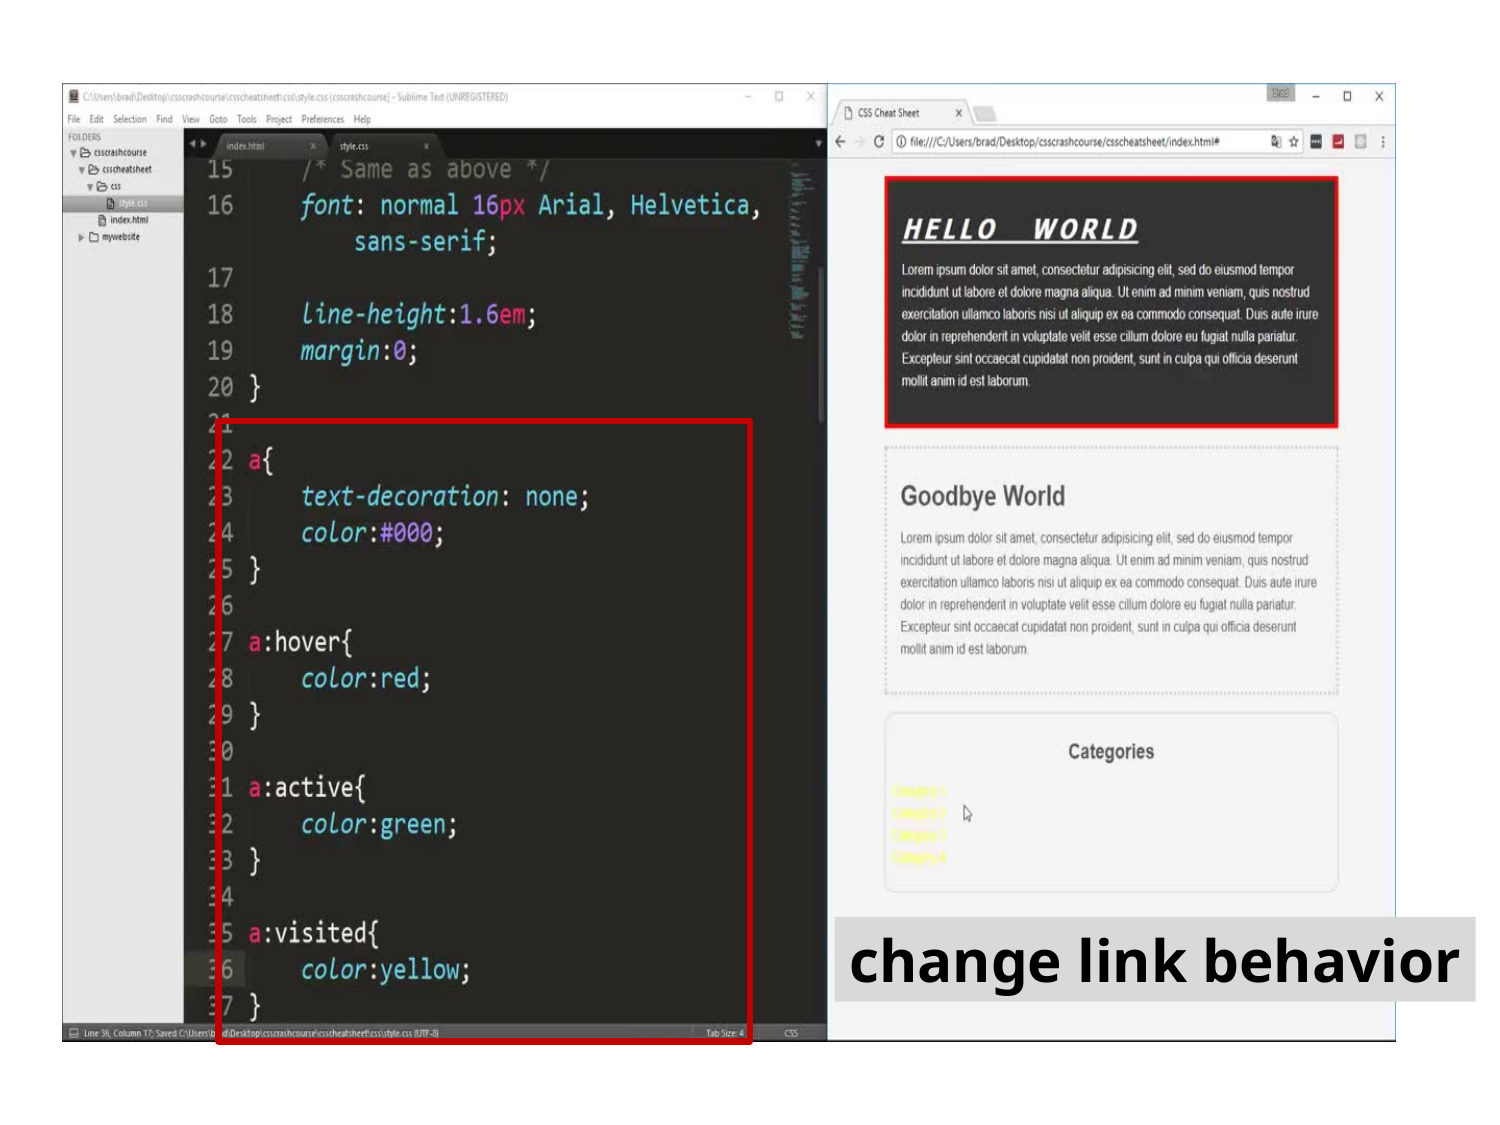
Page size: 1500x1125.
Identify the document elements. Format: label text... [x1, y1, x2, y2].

picture [62, 83, 1396, 1042]
text_box change link behavior [1401, 916, 1476, 1002]
